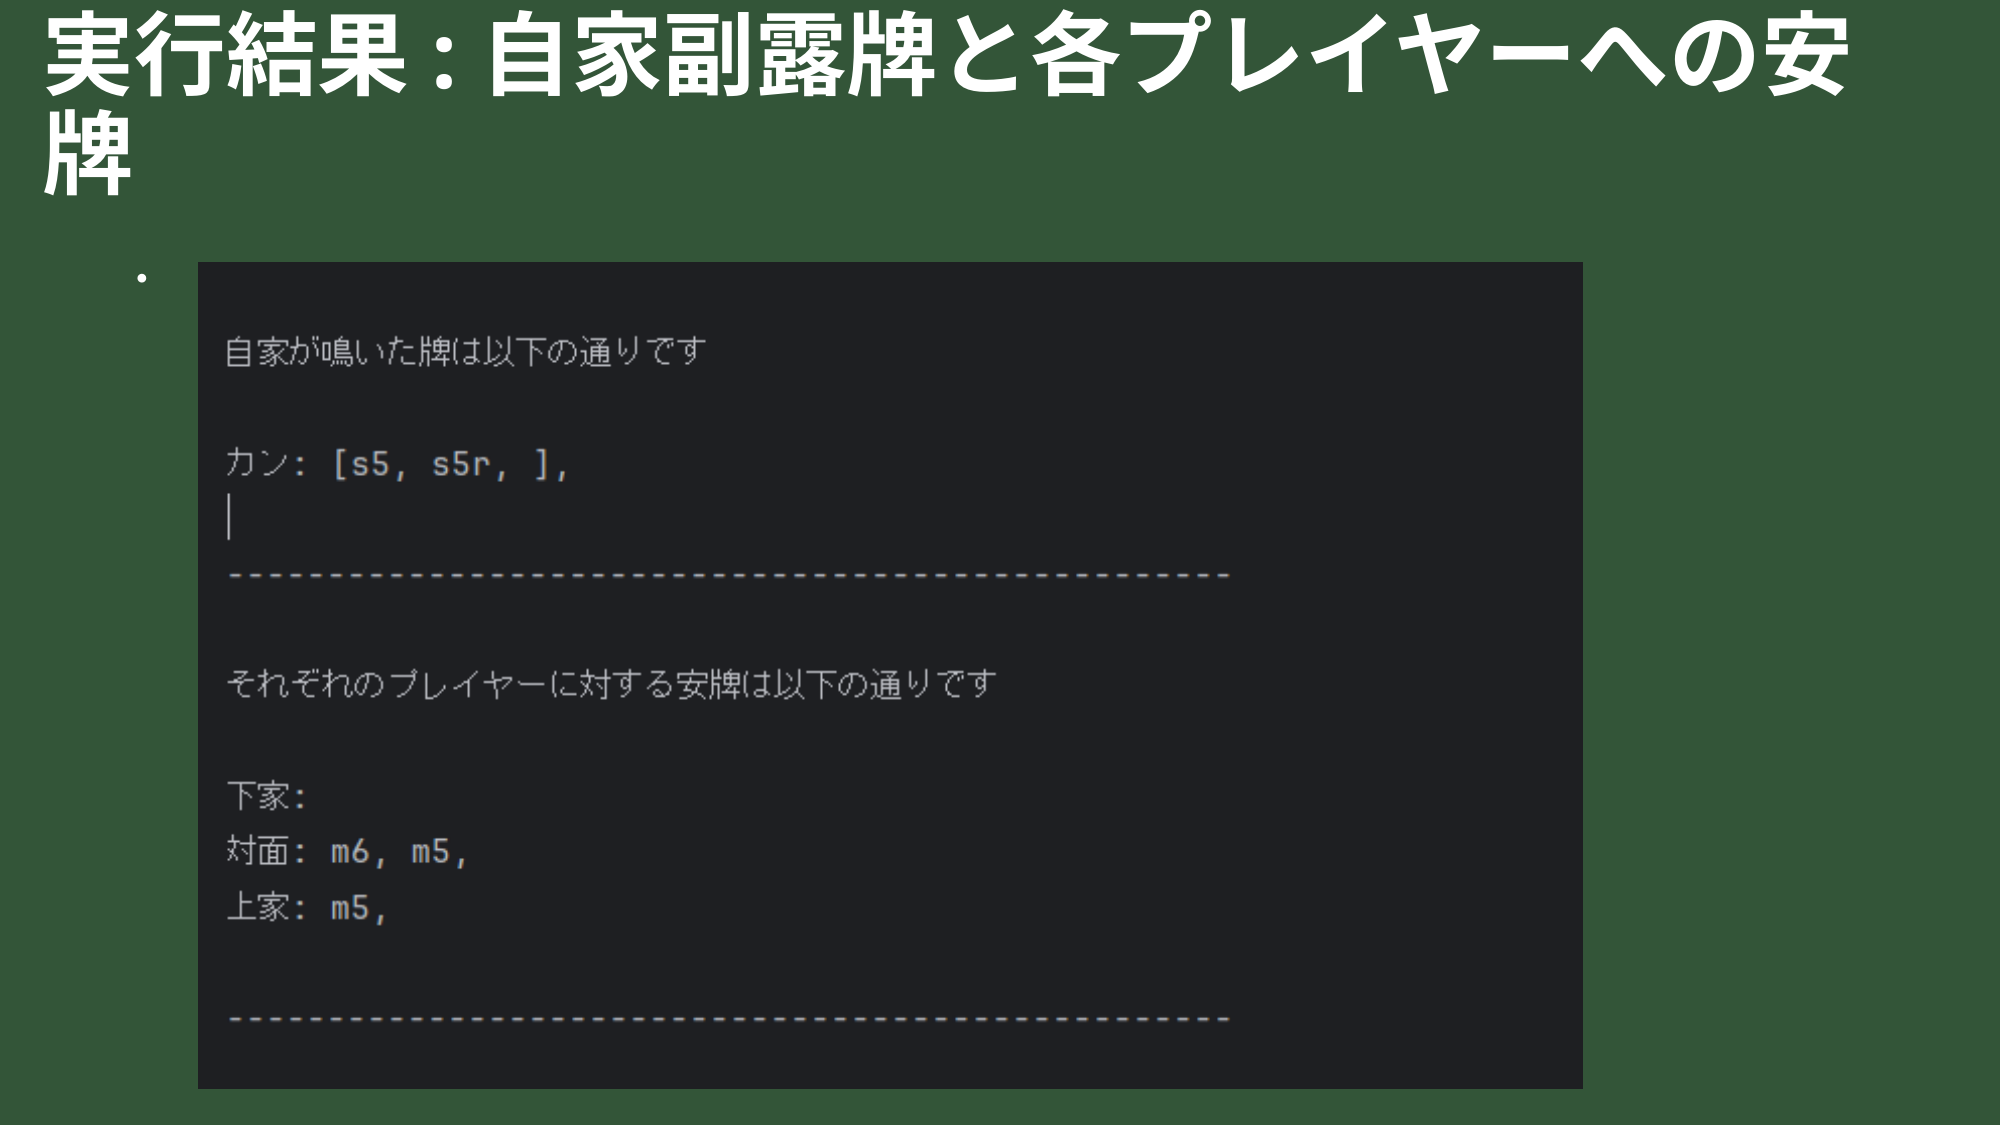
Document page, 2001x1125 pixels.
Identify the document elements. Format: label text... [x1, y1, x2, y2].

picture [197, 261, 1583, 1090]
text_box ・ [106, 245, 1802, 311]
title 実行結果:自家副露牌と各プレイヤーへの安牌 [27, 0, 1918, 218]
